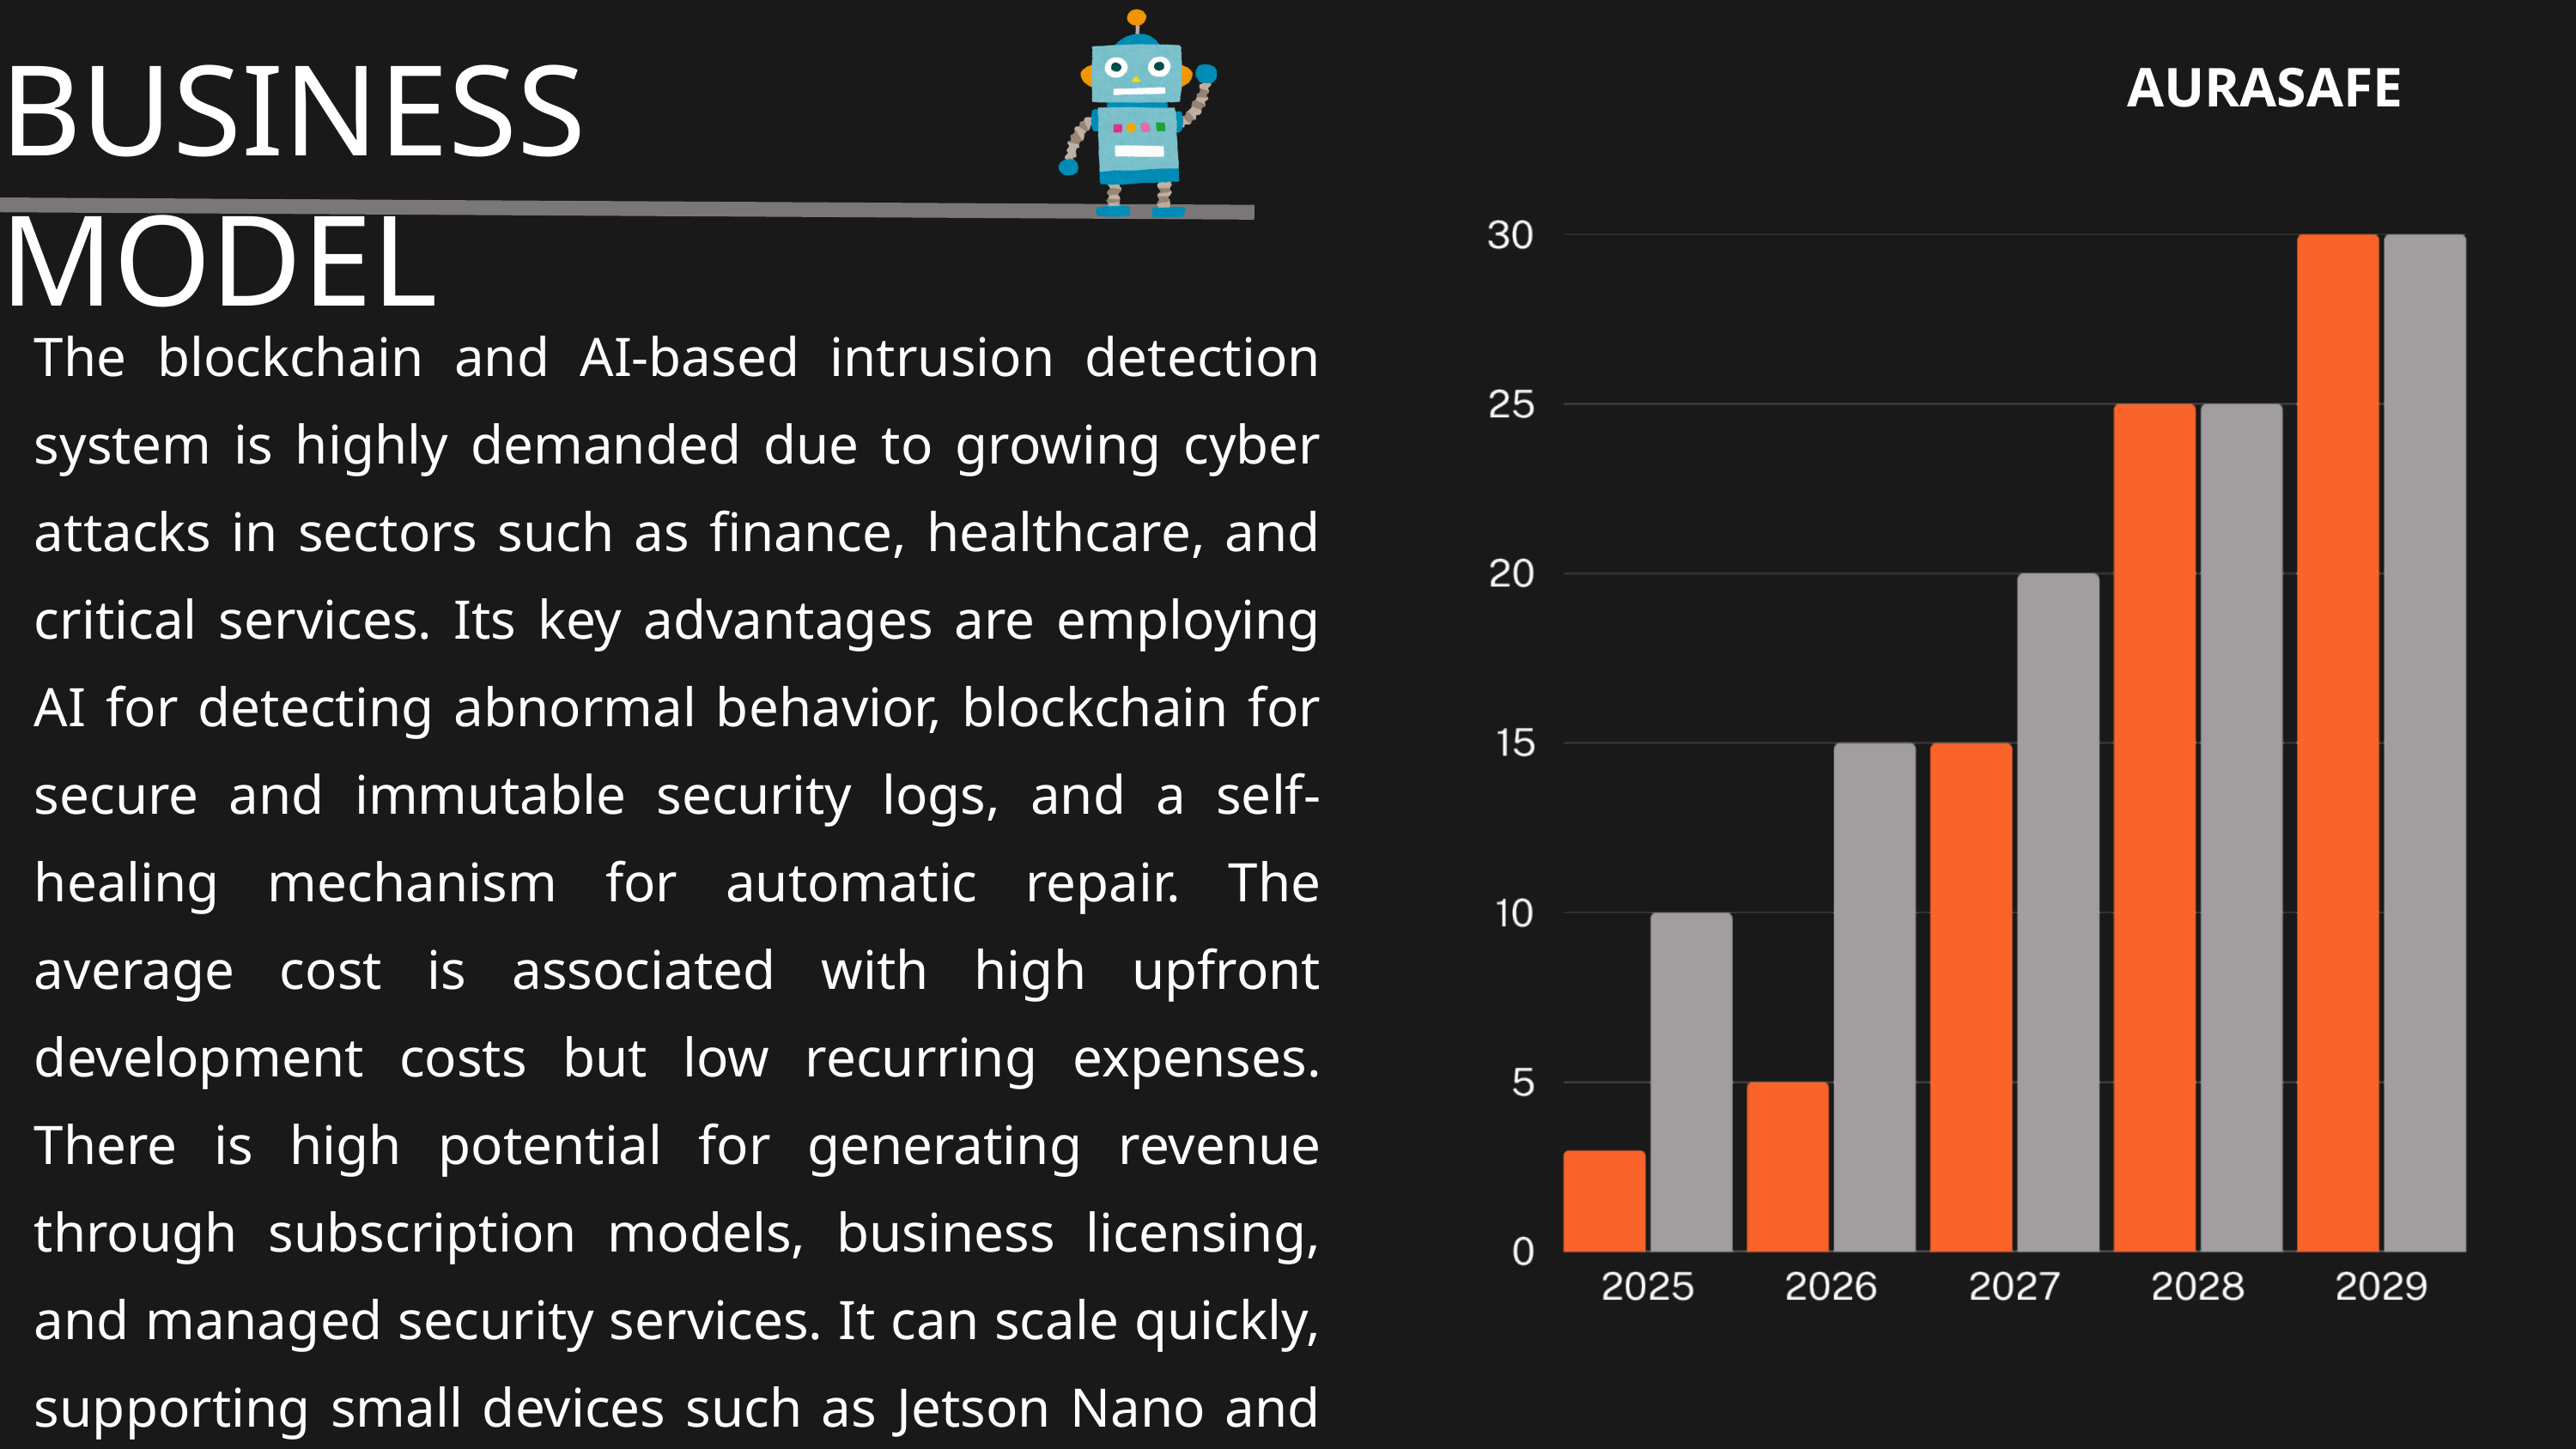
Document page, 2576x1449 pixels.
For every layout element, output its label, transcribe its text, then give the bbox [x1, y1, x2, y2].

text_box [2068, 33, 2492, 121]
text_box BUSINESS MODEL [0, 31, 994, 331]
text_box The blockchain and AI-based intrusion detection system is highly demanded due to growing cyber attacks in sectors such as finance, healthcare, and critical services. Its key advantages are employing AI for detecting abnormal behavior, blockchain for secure and immutable security logs, and a self-healing mechanism for automatic repair. The average cost is associated with high upfront development costs but low recurring expenses. There is high potential for generating revenue through subscription models, business licensing, and managed security services. It can scale quickly, supporting small devices such as Jetson Nano and large cloud infrastructures, and is thus an effective cybersecurity solution for enterprises. [34, 299, 1322, 1449]
picture [1377, 109, 2575, 1413]
text_box [1058, 9, 1218, 218]
